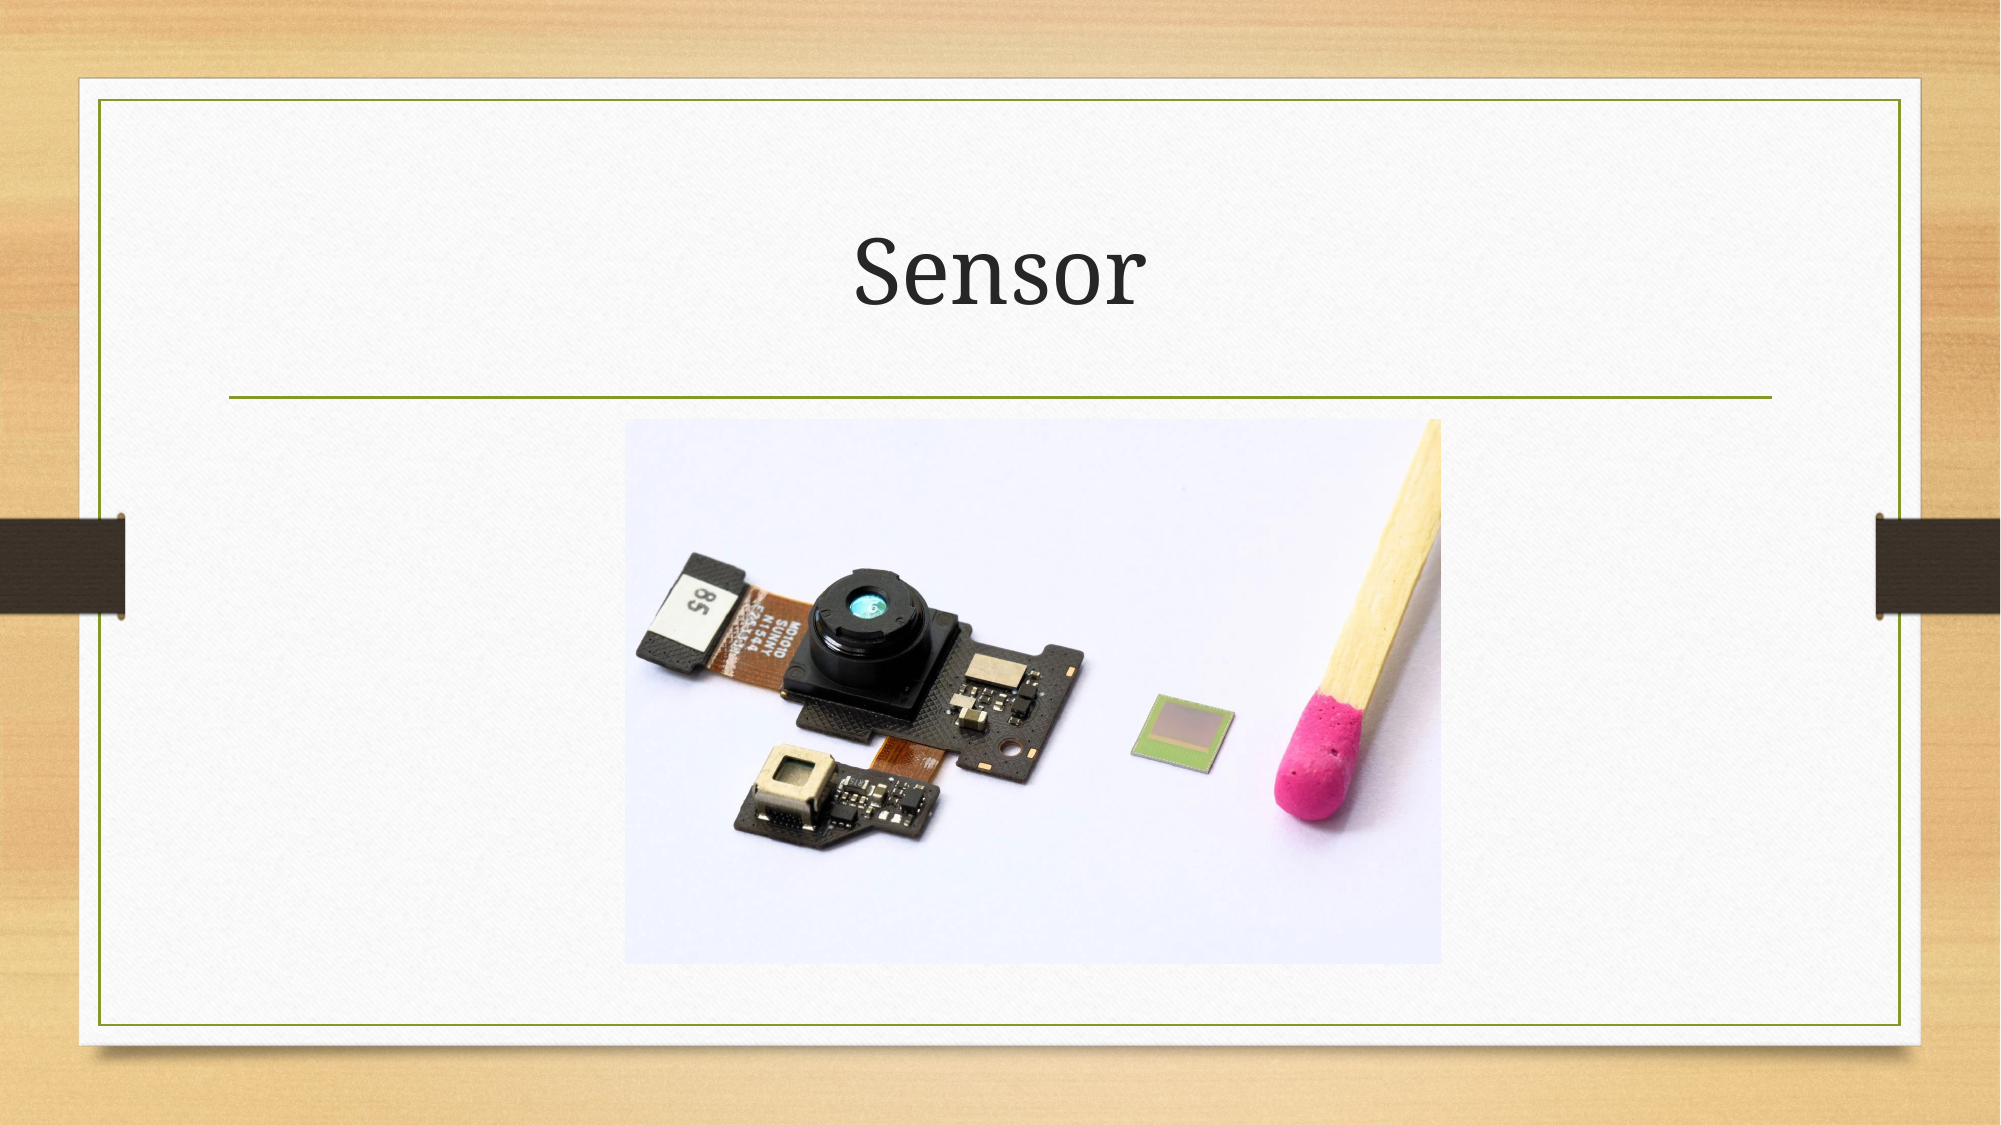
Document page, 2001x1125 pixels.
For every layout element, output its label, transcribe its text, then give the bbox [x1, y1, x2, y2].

title Sensor [212, 161, 1788, 375]
picture [0, 0, 2001, 1125]
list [625, 419, 1442, 965]
